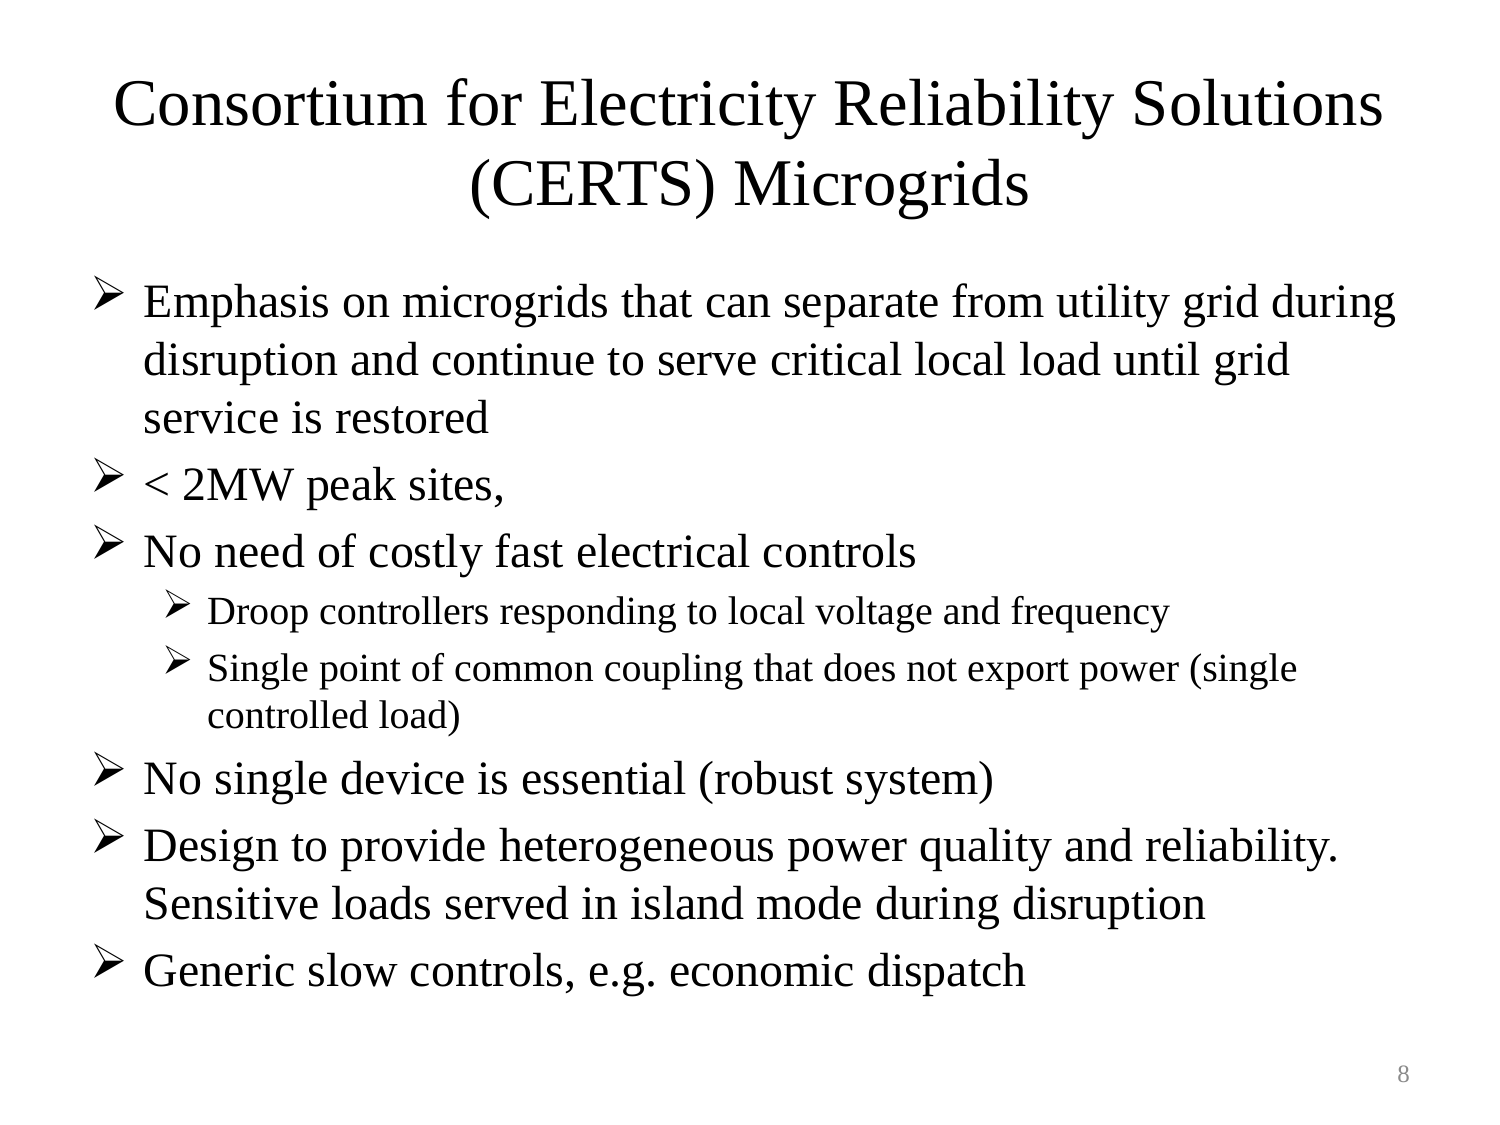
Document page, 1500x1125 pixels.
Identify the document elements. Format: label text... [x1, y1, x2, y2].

slide_number 8 [1074, 1042, 1425, 1103]
title Consortium for Electricity Reliability Solutions (CERTS) Microgrids [75, 45, 1425, 233]
list Emphasis on microgrids that can separate from utility grid during disruption and continue to serve critical local load until grid service is restored < 2MW peak sites, No need of costly fast electrical controls Droop controllers responding to local voltage and frequency Single point of common coupling that does not export power (single controlled load) No single device is essential (robust system) Design to provide heterogeneous power quality and reliability. Sensitive loads served in island mode during disruption Generic slow controls, e.g. economic dispatch [75, 262, 1425, 1005]
